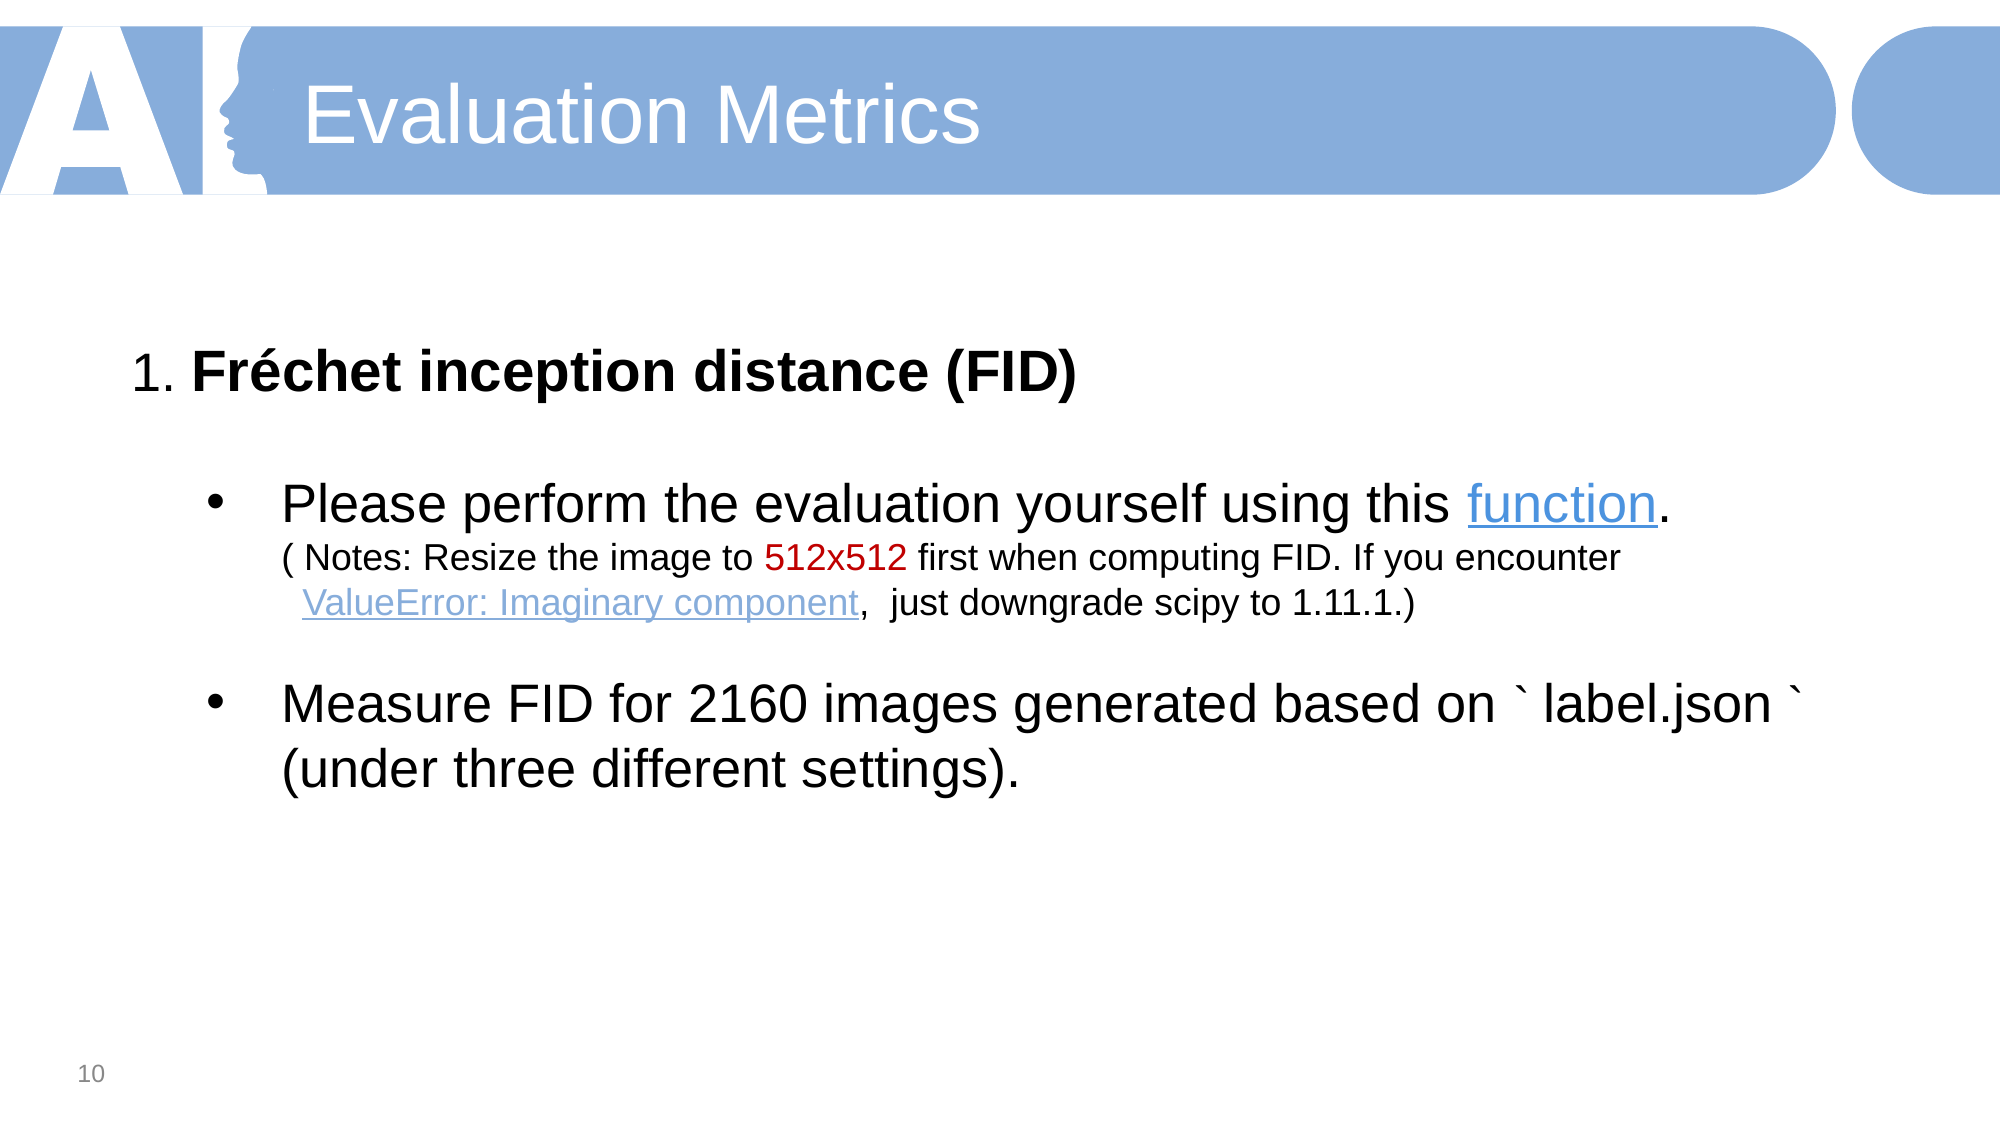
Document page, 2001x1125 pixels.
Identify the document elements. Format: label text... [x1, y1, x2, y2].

list Evaluation Metrics [287, 57, 1892, 177]
slide_number ‹#› [62, 1042, 513, 1103]
text_box 1. Fréchet inception distance (FID) Please perform the evaluation yourself using this function. ( Notes: Resize the image to 512x512 first when computing FID. If you encounter ValueError: Imaginary component, just downgrade scipy to 1.11.1.) Measure FID for 2160 images generated based on ` label.json ` (under three different settings). [131, 260, 1869, 806]
